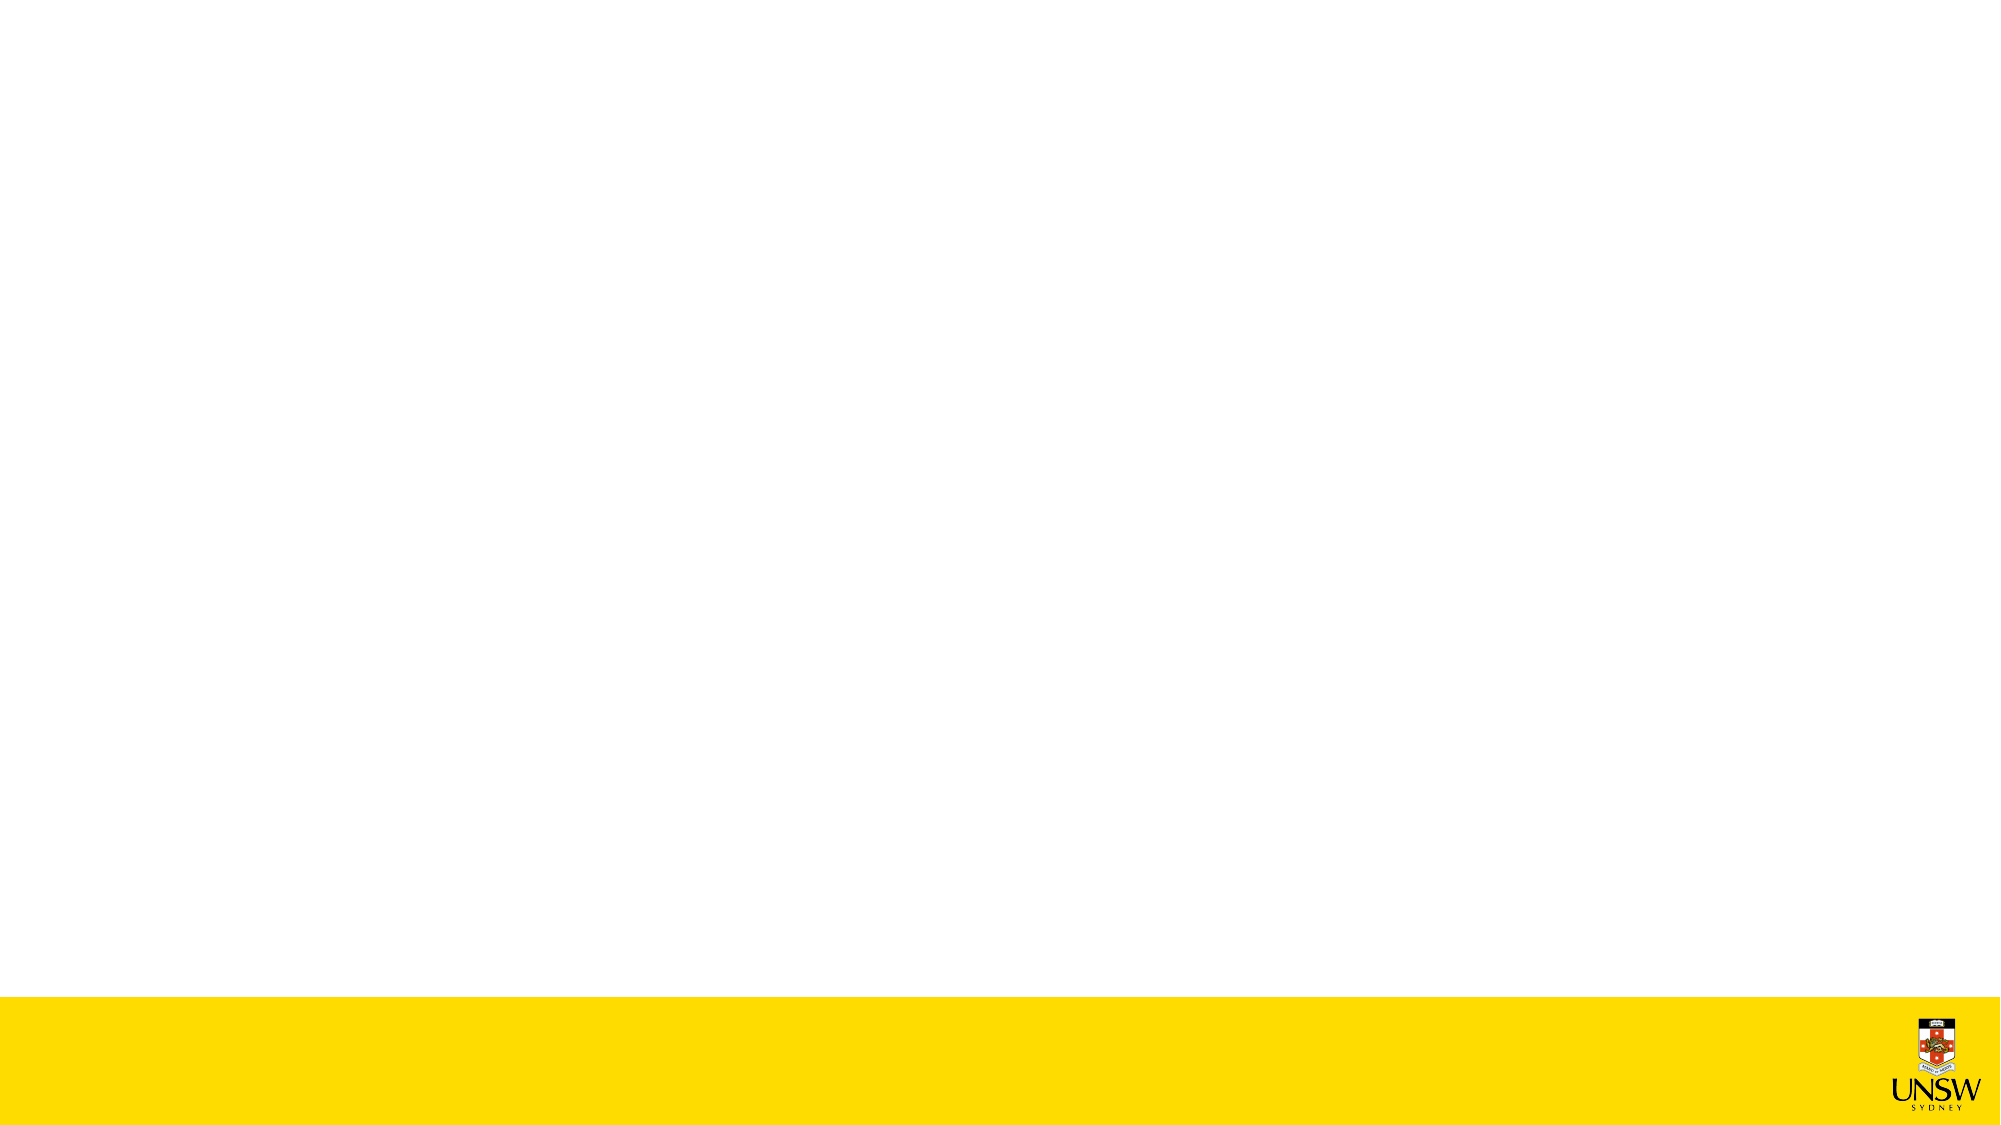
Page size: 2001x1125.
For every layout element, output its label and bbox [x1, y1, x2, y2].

picture [1887, 1007, 1986, 1122]
